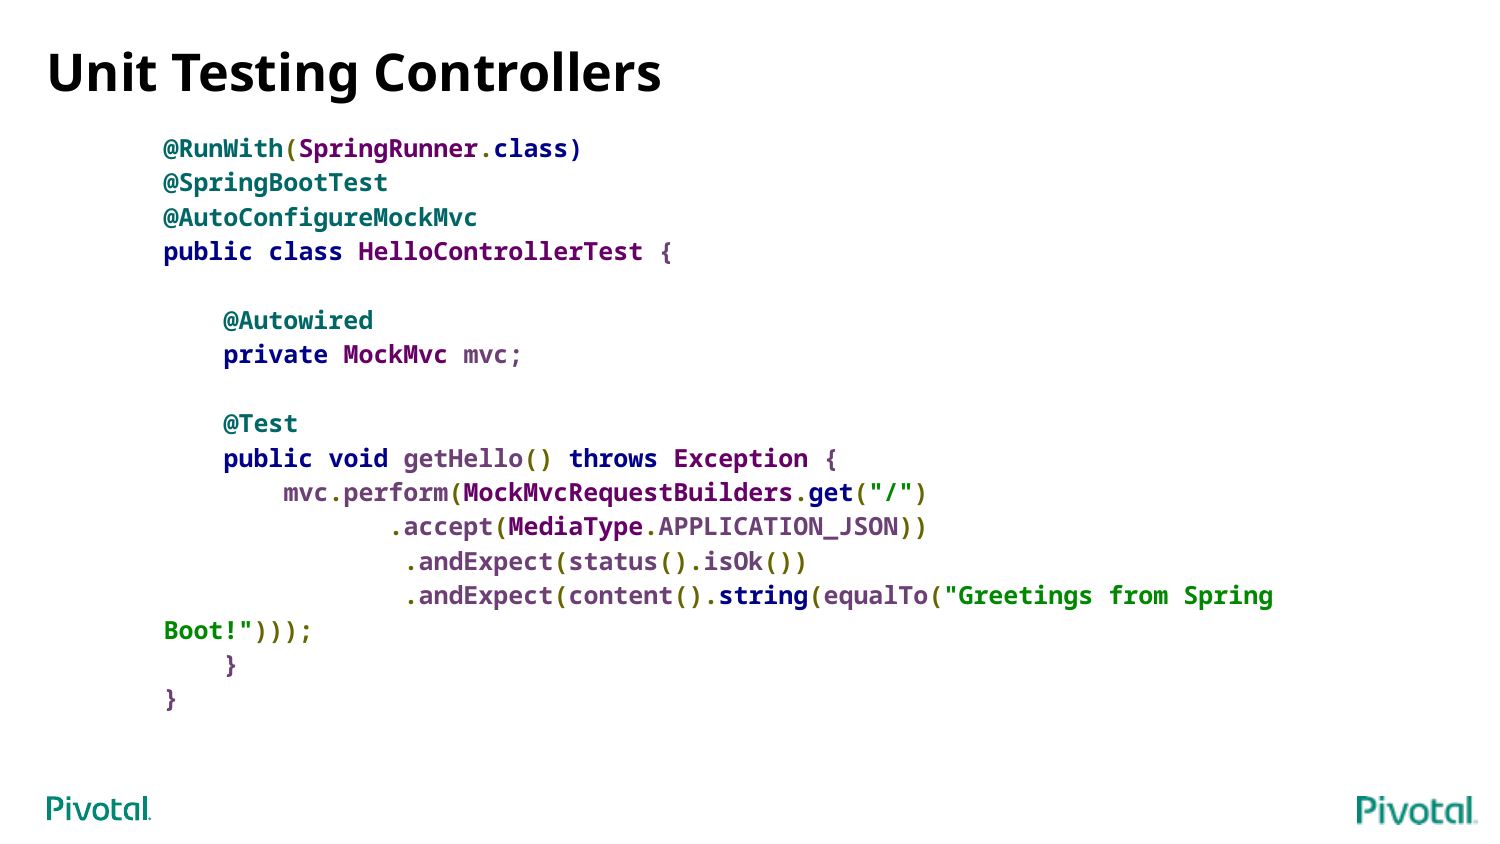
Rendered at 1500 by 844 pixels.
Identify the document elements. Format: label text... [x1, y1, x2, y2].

list @RunWith(SpringRunner.class) @SpringBootTest @AutoConfigureMockMvc public class HelloControllerTest { @Autowired private MockMvc mvc; @Test public void getHello() throws Exception { mvc.perform(MockMvcRequestBuilders.get("/") .accept(MediaType.APPLICATION_JSON)) .andExpect(status().isOk()) .andExpect(content().string(equalTo("Greetings from Spring Boot!"))); } } [148, 112, 1352, 731]
picture [1357, 796, 1478, 825]
title Unit Testing Controllers [31, 24, 1453, 90]
